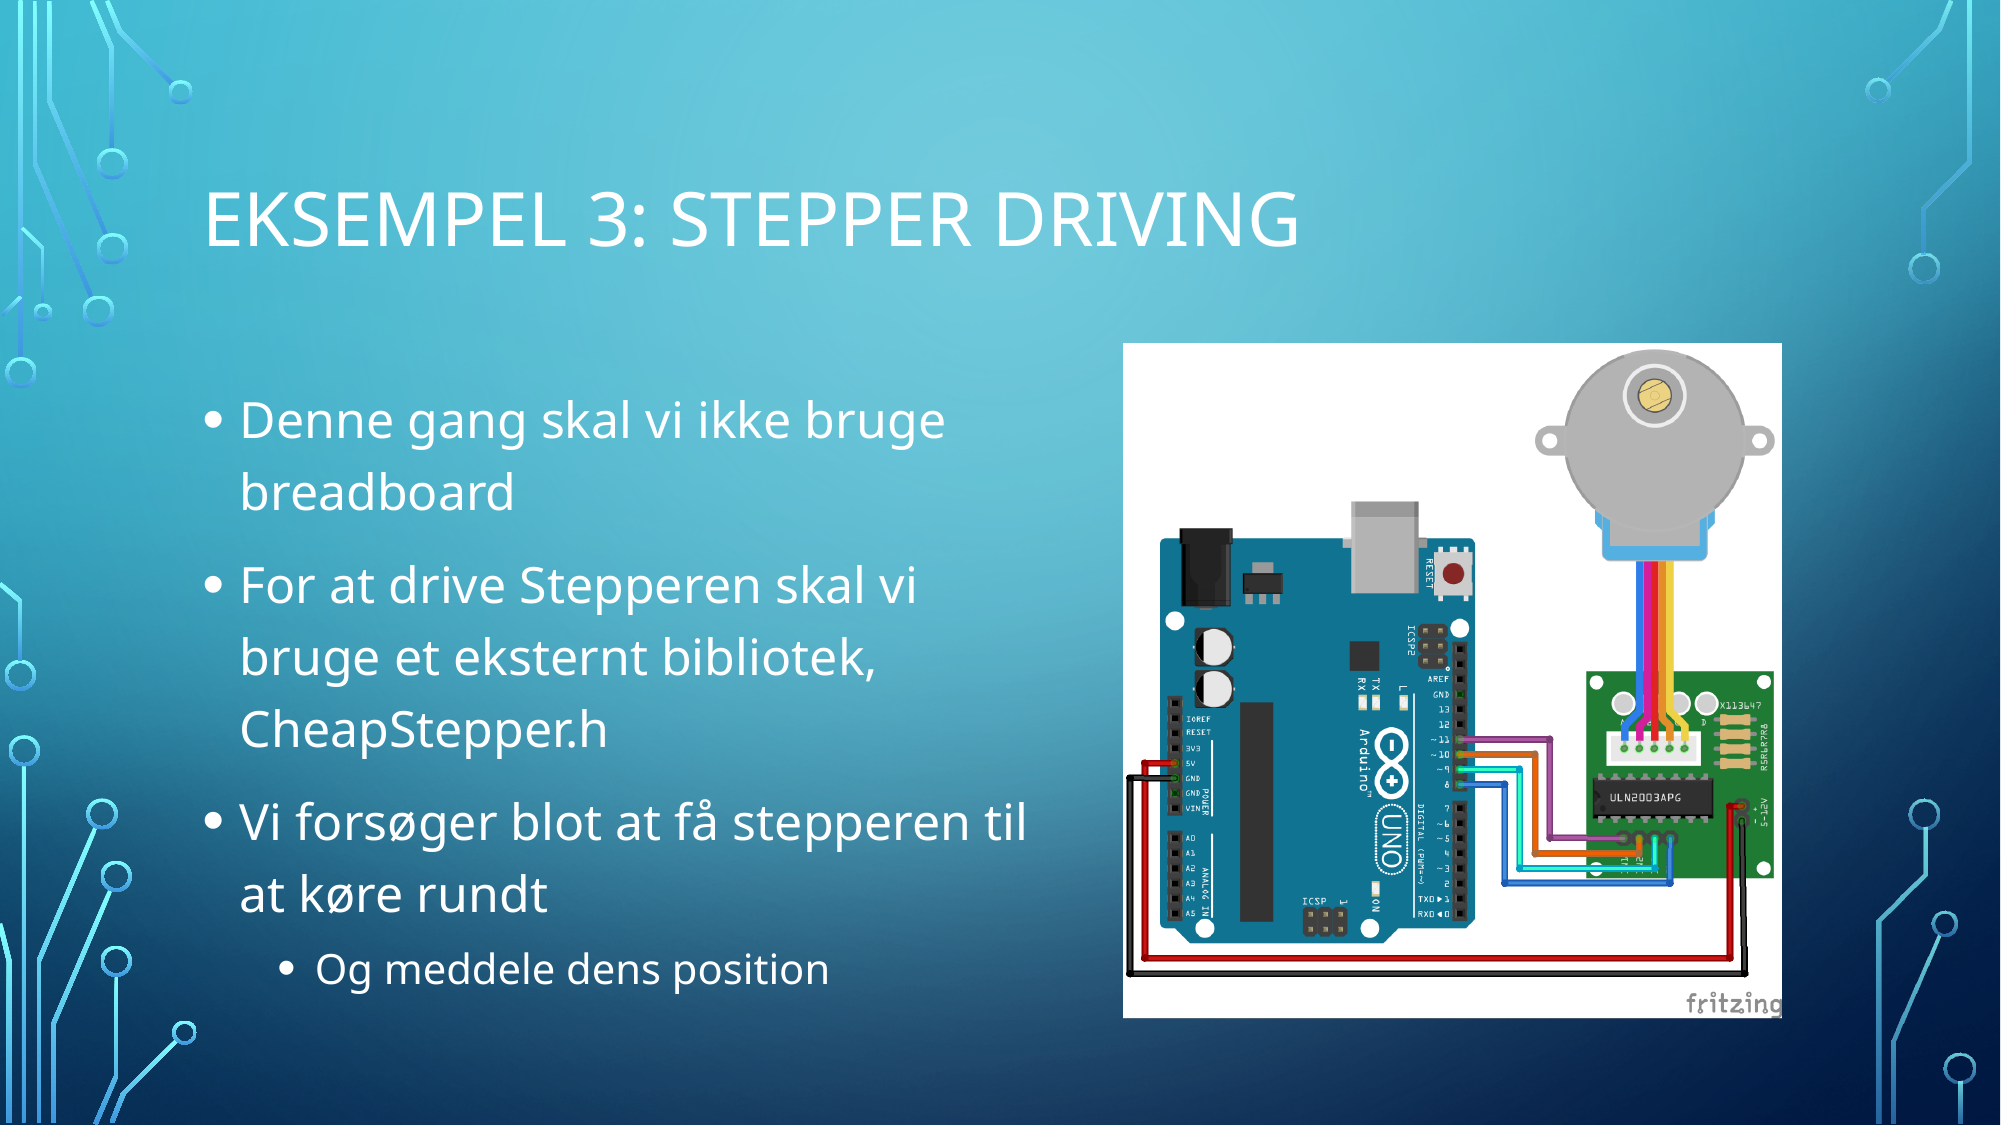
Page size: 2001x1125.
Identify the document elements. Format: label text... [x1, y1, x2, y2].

title Eksempel 3: Stepper Driving [187, 101, 1813, 344]
list Denne gang skal vi ikke bruge breadboard For at drive Stepperen skal vi bruge et eksternt bibliotek, CheapStepper.h Vi forsøger blot at få stepperen til at køre rundt Og meddele dens position [187, 369, 1058, 950]
picture [1123, 343, 1783, 1020]
